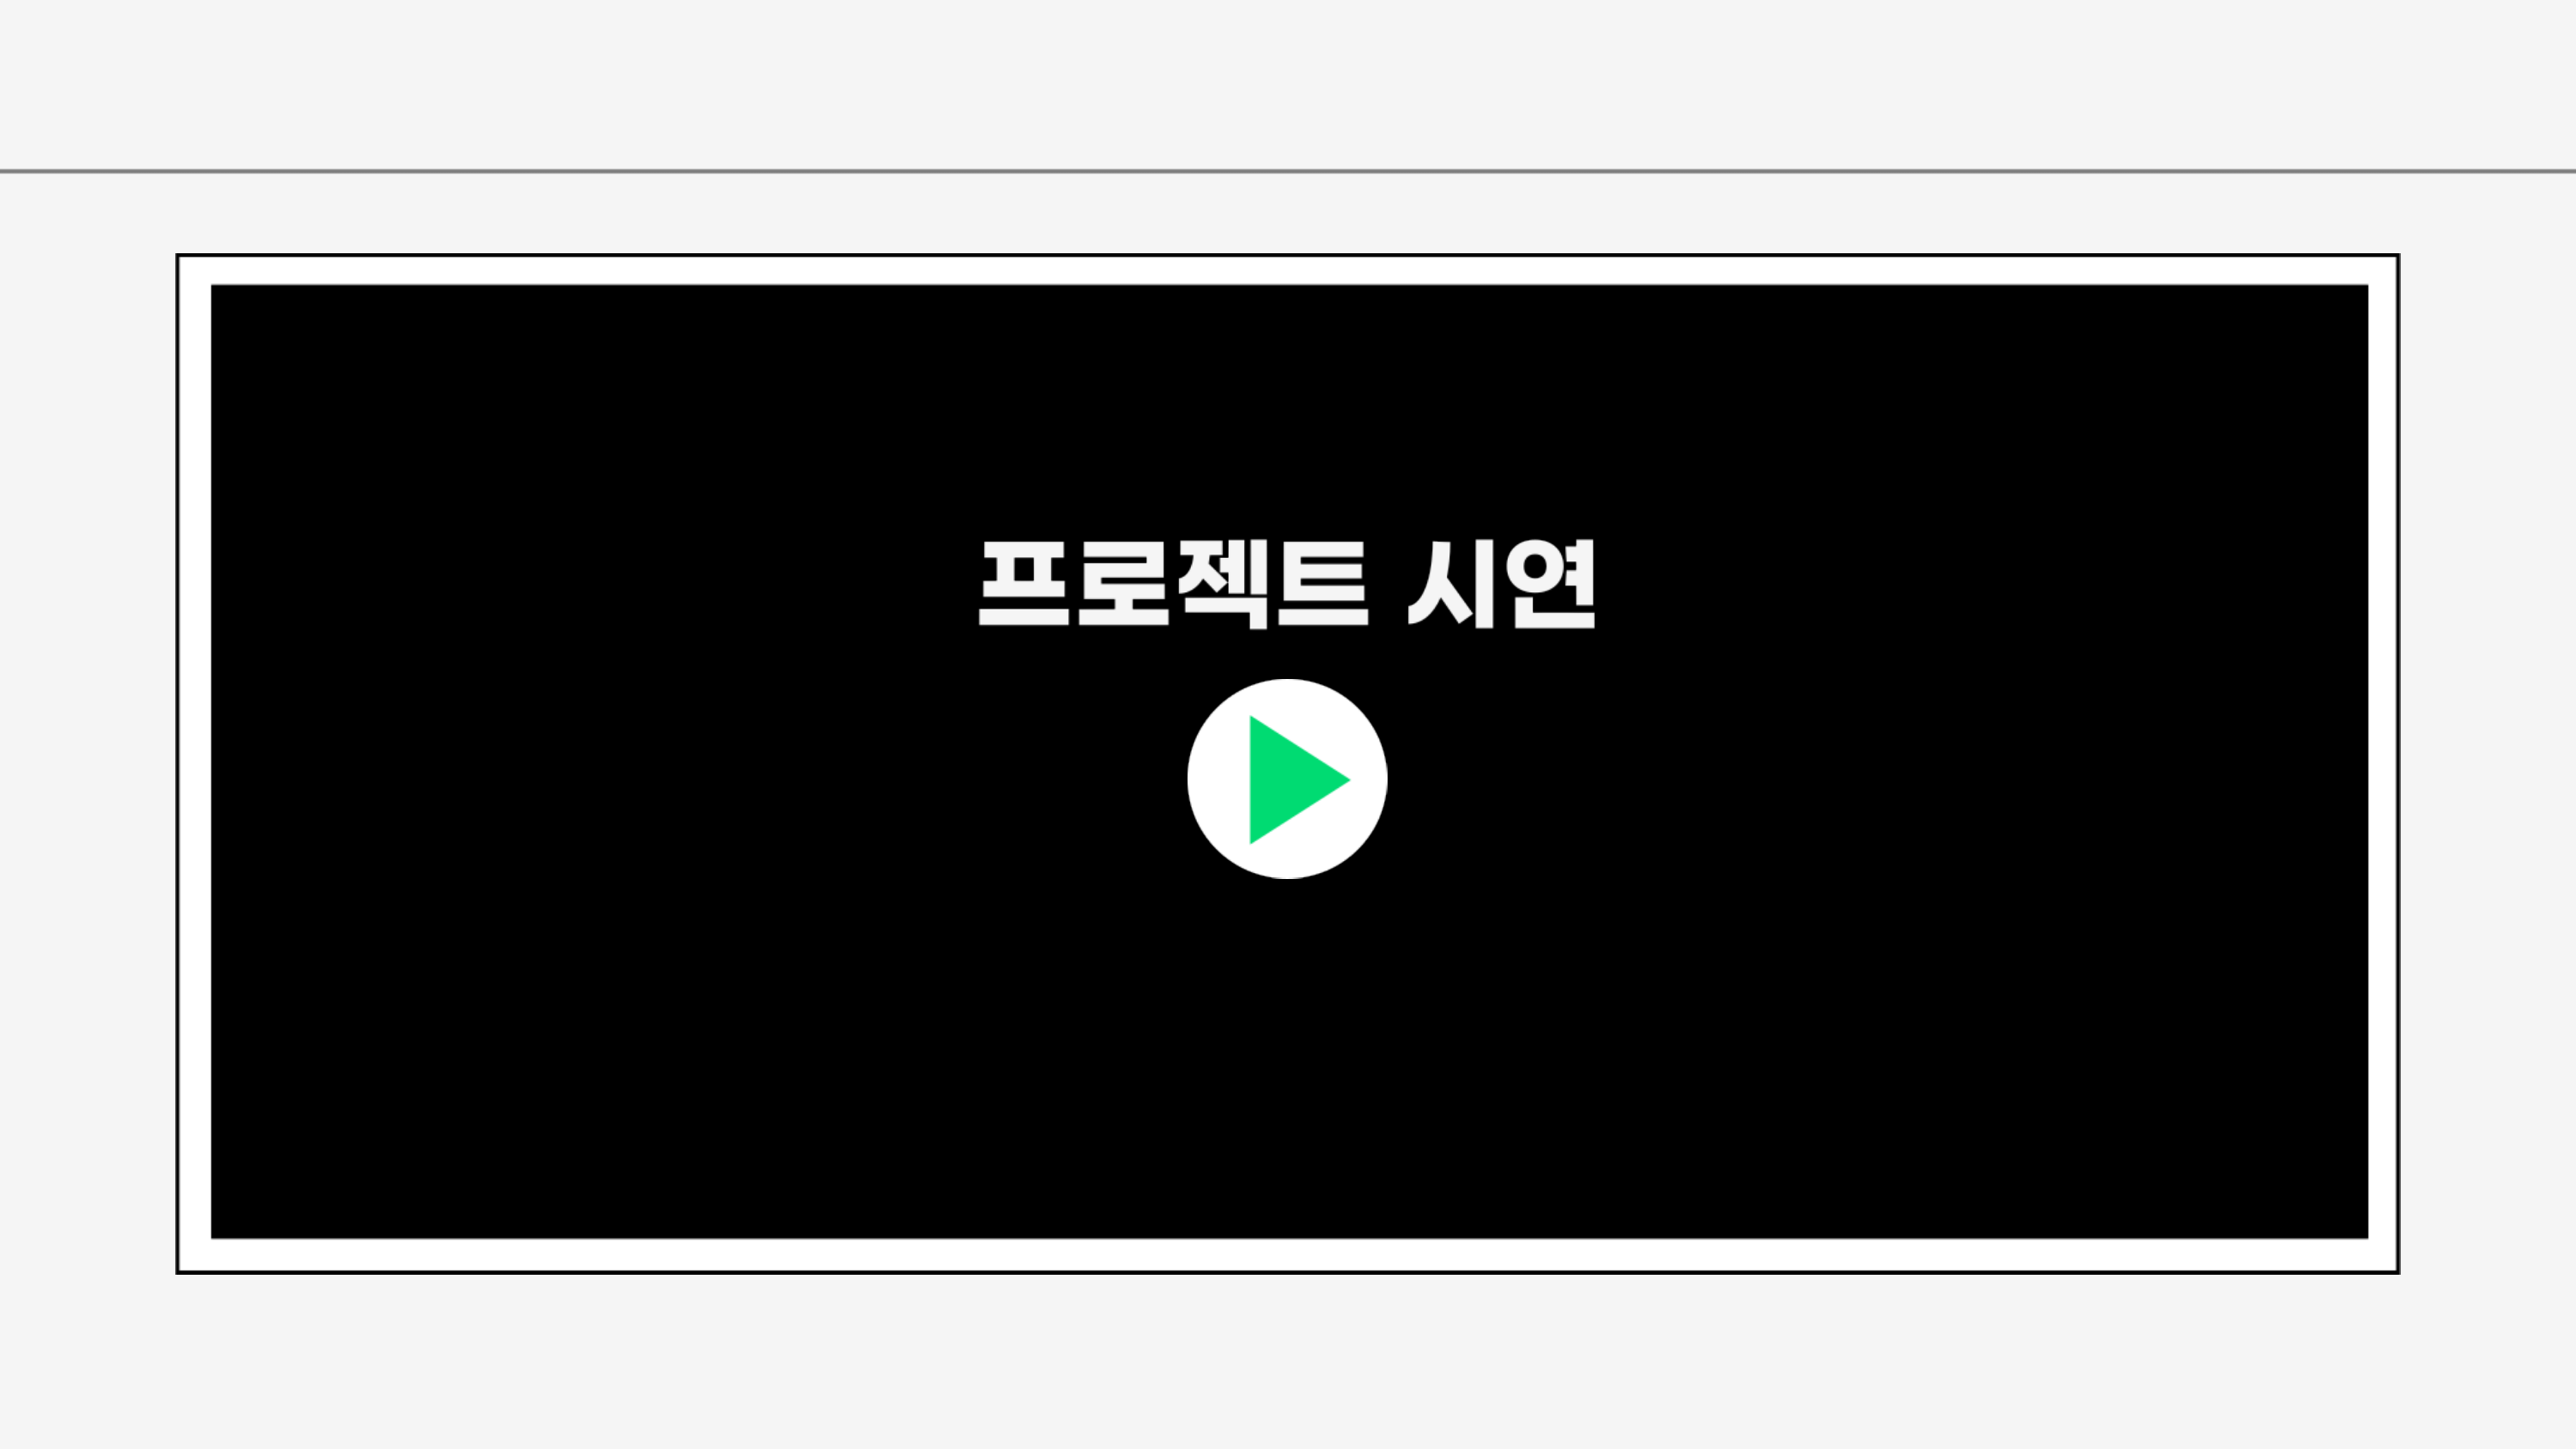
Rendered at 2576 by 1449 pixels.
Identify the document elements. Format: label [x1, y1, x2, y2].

text_box [175, 252, 2401, 1275]
picture [340, 427, 1882, 926]
text_box [0, 163, 2576, 179]
